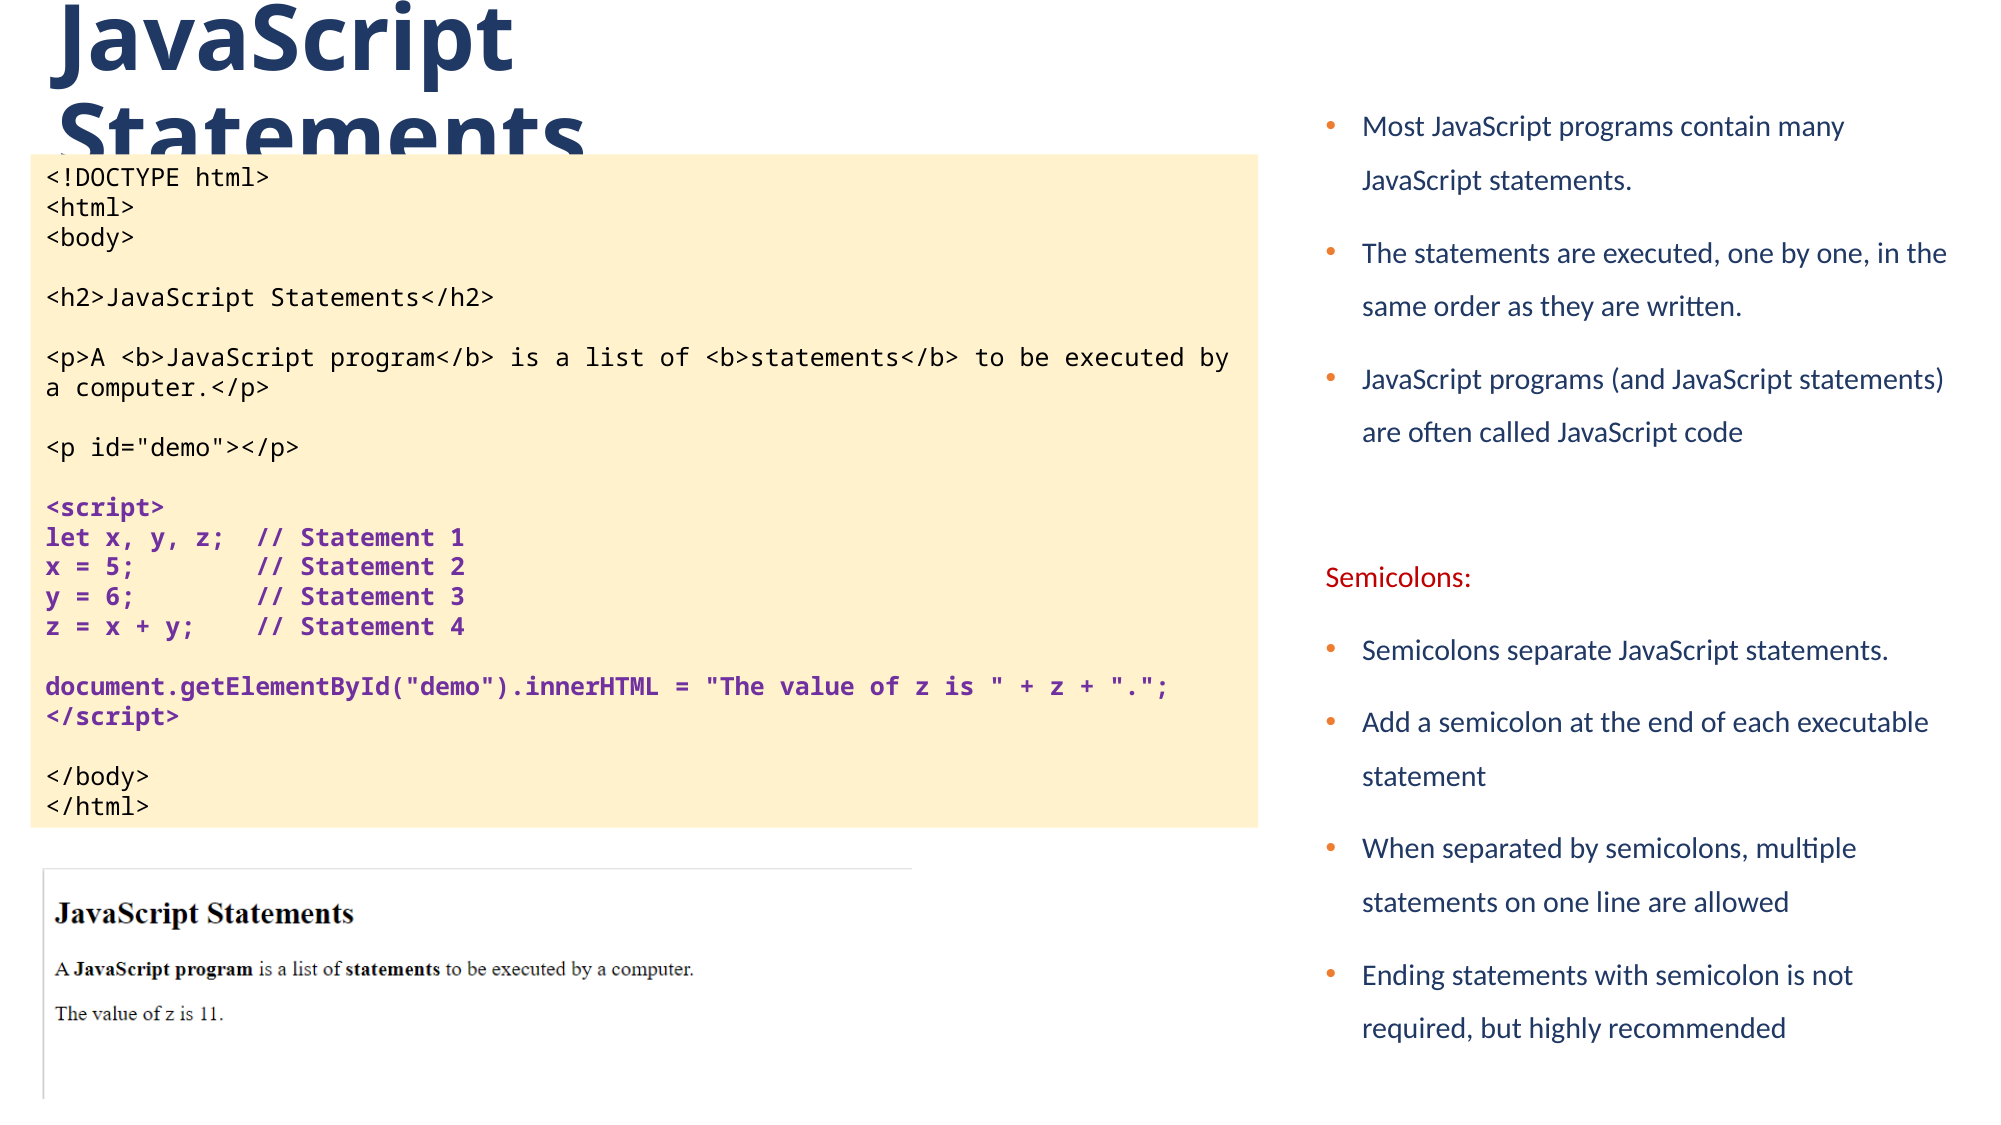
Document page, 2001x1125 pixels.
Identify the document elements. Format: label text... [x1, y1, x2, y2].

text_box <!DOCTYPE html> <html> <body> <h2>JavaScript Statements</h2> <p>A <b>JavaScript program</b> is a list of <b>statements</b> to be executed by a computer.</p> <p id="demo"></p> <script> let x, y, z; // Statement 1 x = 5; // Statement 2 y = 6; // Statement 3 z = x + y; // Statement 4 document.getElementById("demo").innerHTML = "The value of z is " + z + "."; </script> </body> </html> [30, 154, 1259, 828]
title JavaScript Statements [42, 26, 1000, 154]
list Most JavaScript programs contain many JavaScript statements. The statements are executed, one by one, in the same order as they are written. JavaScript programs (and JavaScript statements) are often called JavaScript code Semicolons: Semicolons separate JavaScript statements. Add a semicolon at the end of each executable statement When separated by semicolons, multiple statements on one line are allowed Ending statements with semicolon is not required, but highly recommended [1310, 81, 1970, 1055]
picture [42, 868, 913, 1099]
